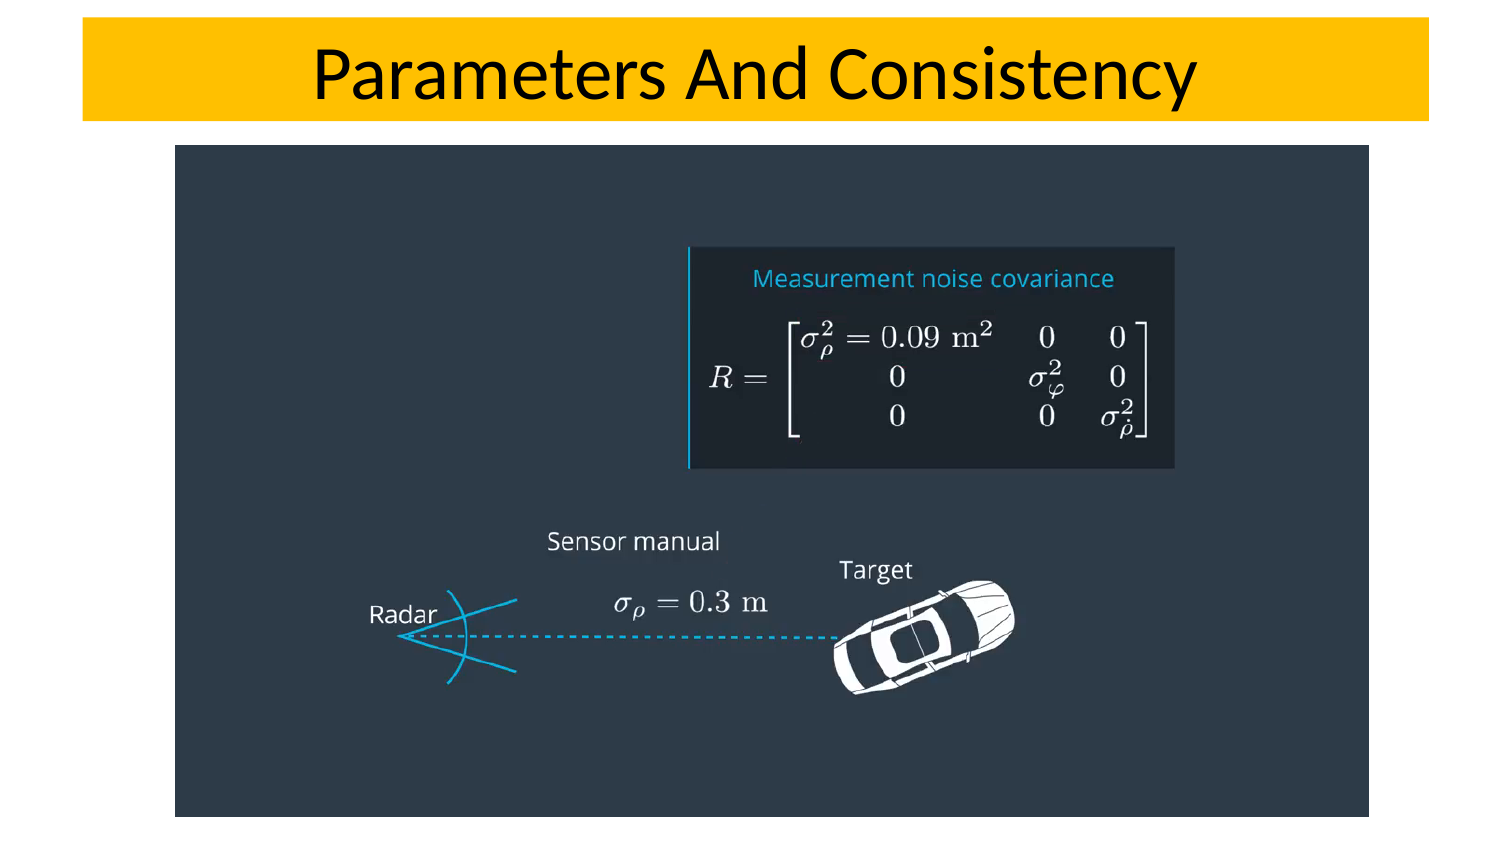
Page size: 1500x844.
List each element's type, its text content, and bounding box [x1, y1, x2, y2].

picture [174, 145, 1369, 818]
text_box Parameters And Consistency [82, 17, 1429, 122]
